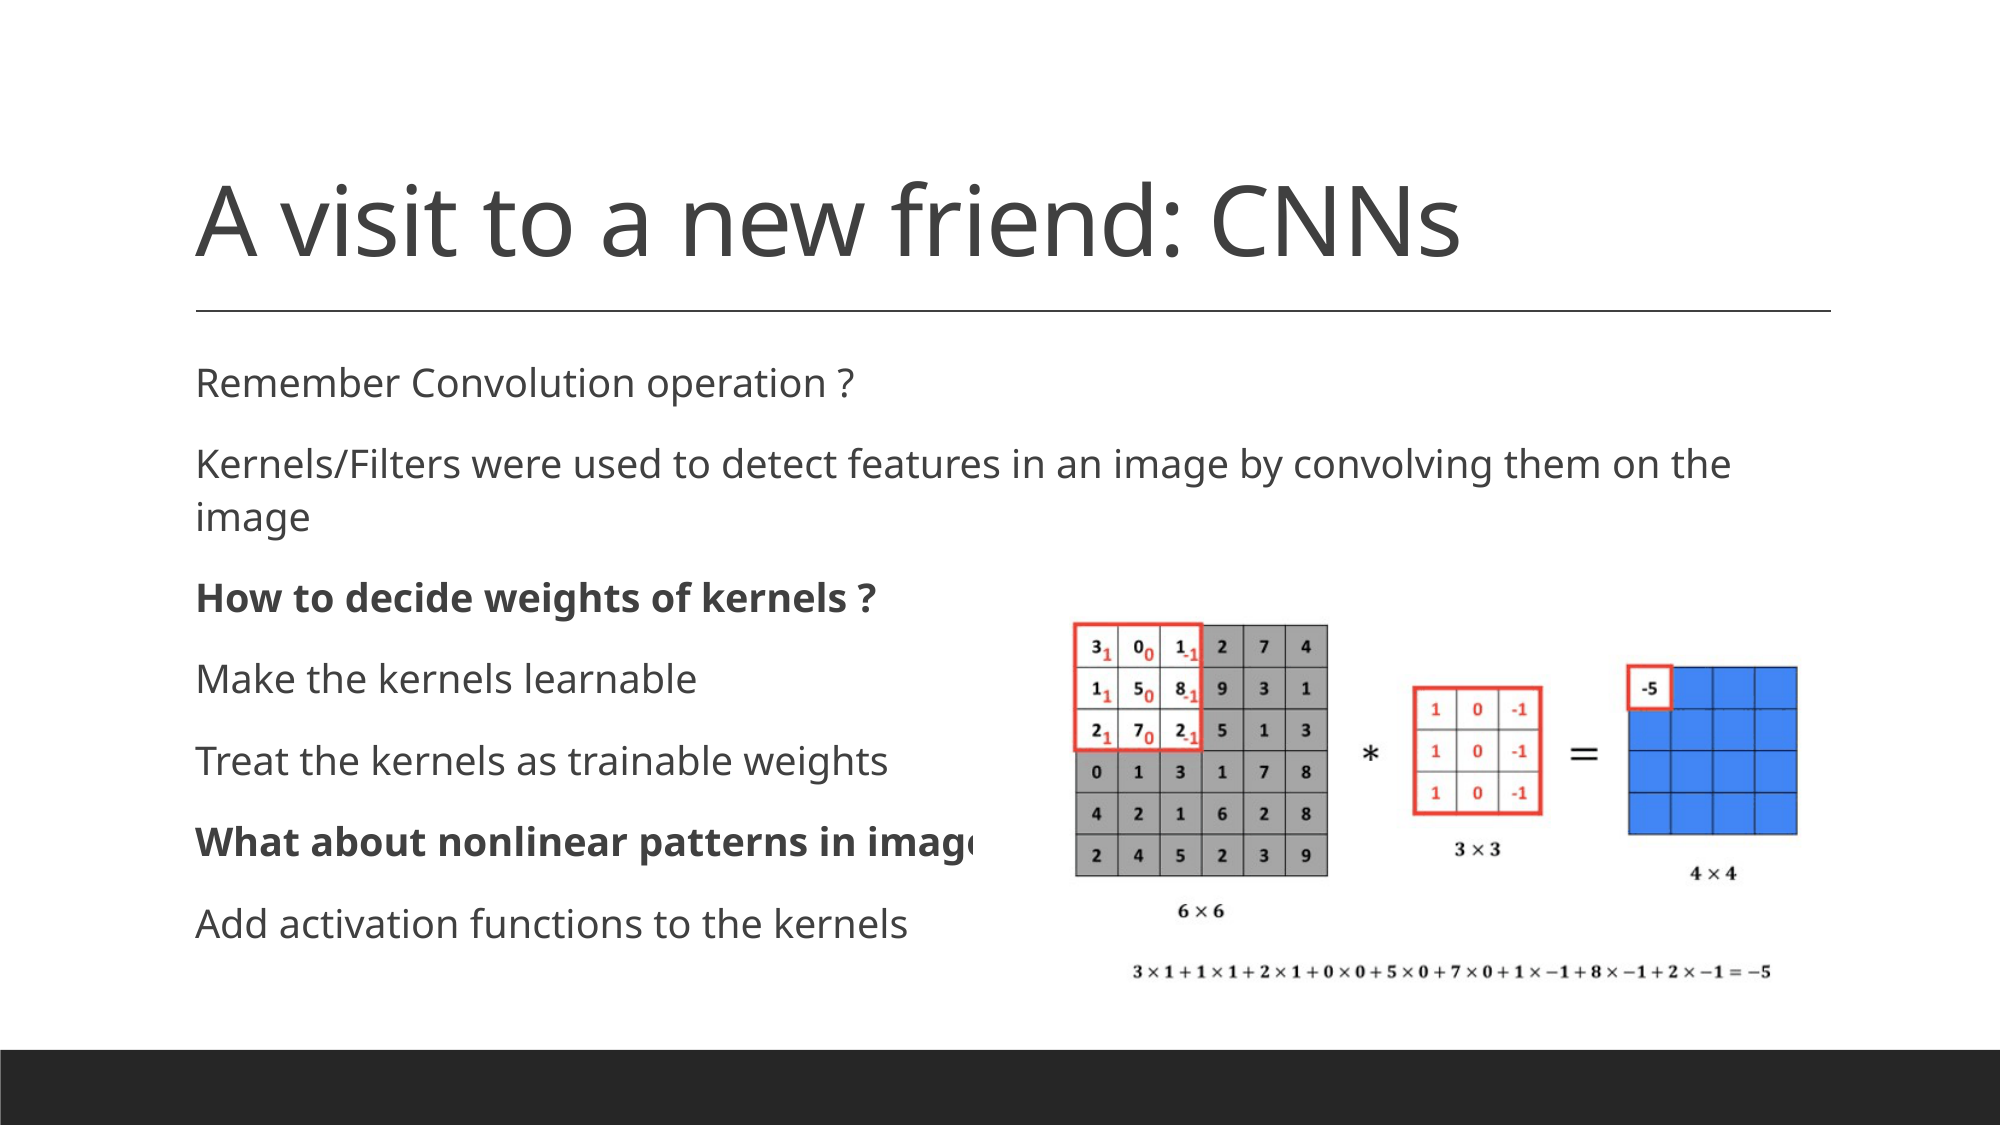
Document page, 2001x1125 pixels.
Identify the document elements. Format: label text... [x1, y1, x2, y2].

title A visit to a new friend: CNNs [180, 47, 1830, 285]
list Remember Convolution operation ? Kernels/Filters were used to detect features in an image by convolving them on the image How to decide weights of kernels ? Make the kernels learnable Treat the kernels as trainable weights What about nonlinear patterns in images ? Add activation functions to the kernels [180, 345, 1830, 963]
picture [973, 500, 1929, 1040]
